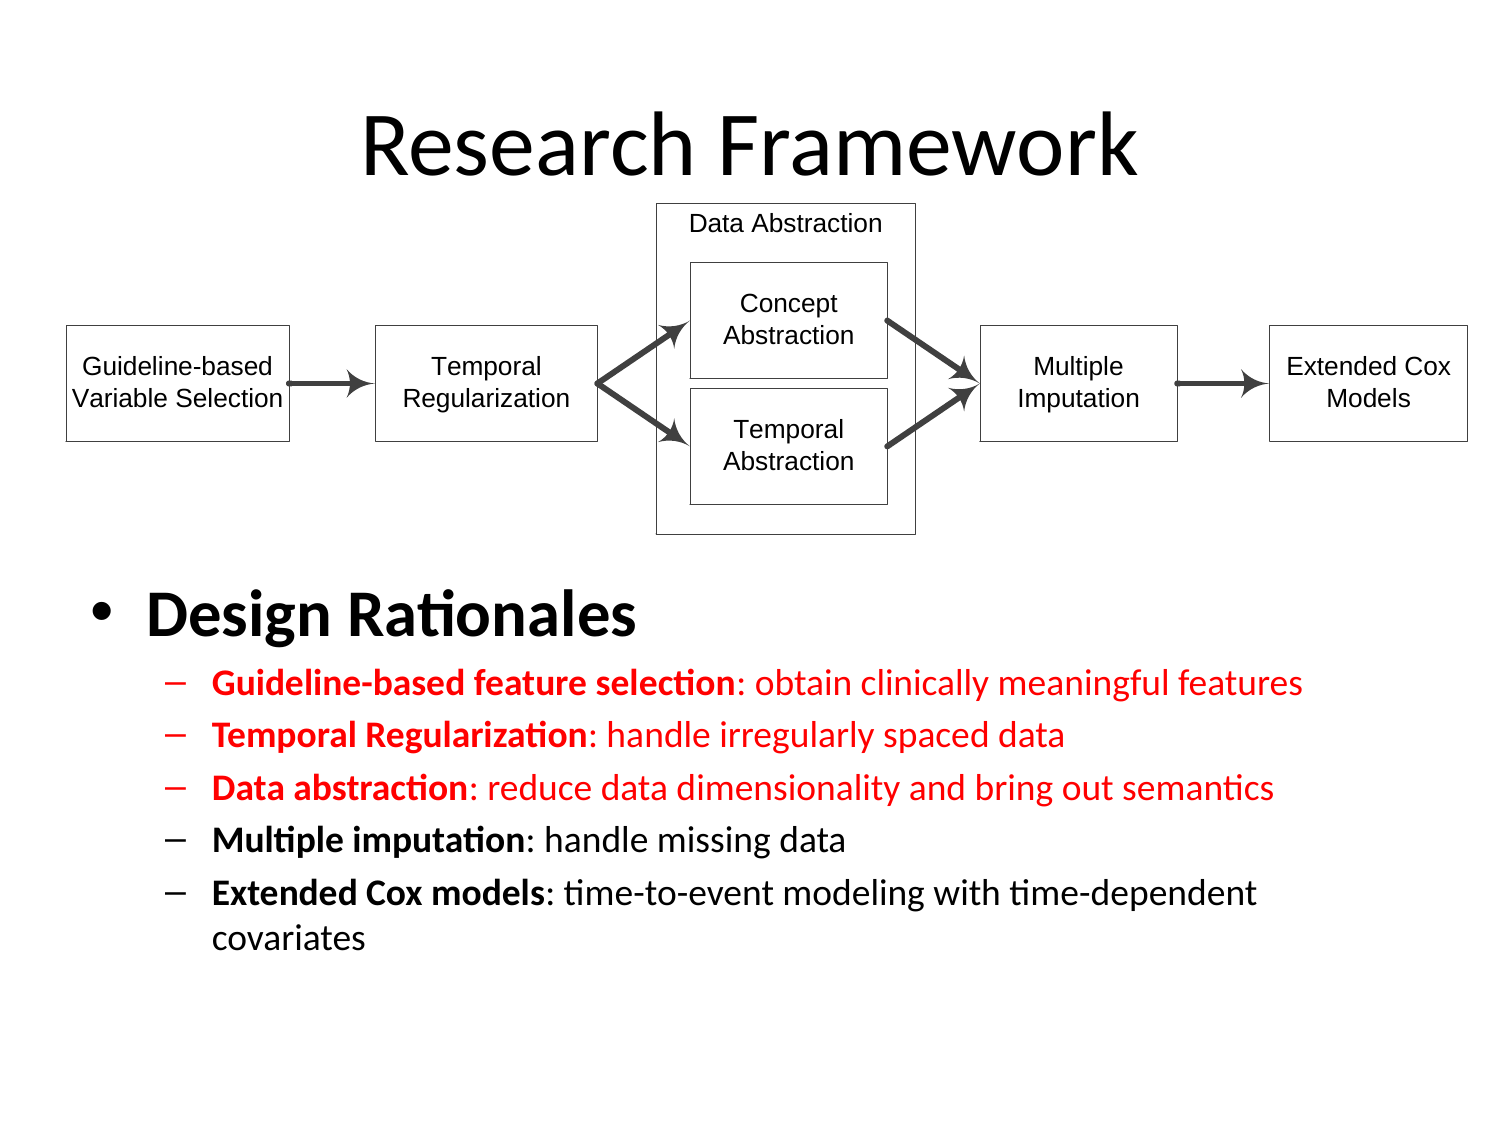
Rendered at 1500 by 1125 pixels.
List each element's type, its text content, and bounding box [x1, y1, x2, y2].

list Design Rationales Guideline-based feature selection: obtain clinically meaningful features Temporal Regularization: handle irregularly spaced data Data abstraction: reduce data dimensionality and bring out semantics Multiple imputation: handle missing data Extended Cox models: time-to-event modeling with time-dependent covariates [75, 562, 1425, 1050]
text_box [62, 199, 1471, 538]
title Research Framework [75, 45, 1425, 198]
